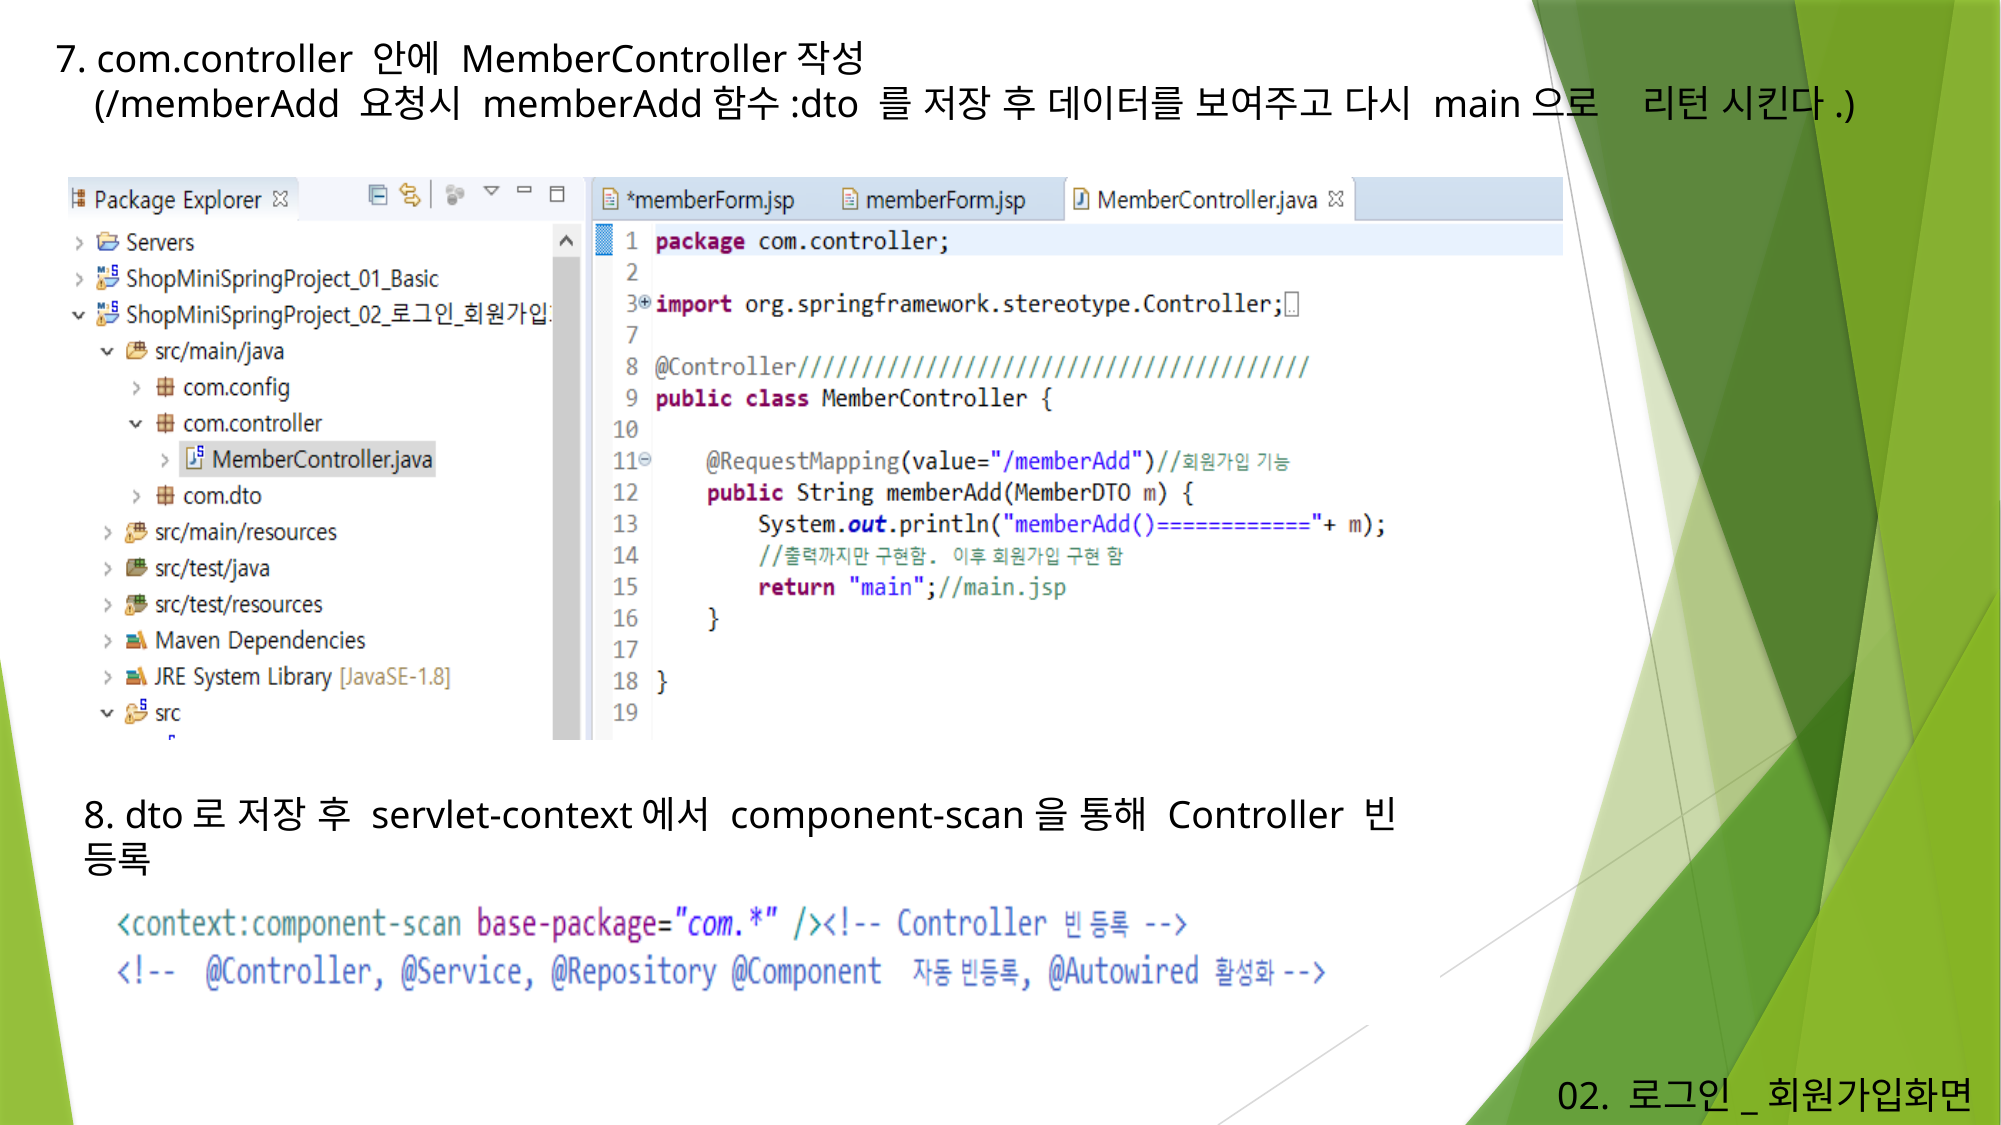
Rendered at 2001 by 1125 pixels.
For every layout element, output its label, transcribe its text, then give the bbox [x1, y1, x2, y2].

picture [68, 177, 1563, 741]
text_box 7. com.controller 안에 MemberController작성 (/memberAdd 요청시 memberAdd함수:dto 를 저장 후 데이터를 보여주고 다시 main으로 리턴 시킨다.) [40, 27, 1913, 133]
picture [94, 887, 1441, 1026]
text_box 8. dto로 저장 후 servlet-context에서 component-scan을 통해 Controller 빈 등록 [68, 783, 1483, 889]
text_box 02. 로그인_회원가입화면 [1542, 1064, 2000, 1125]
